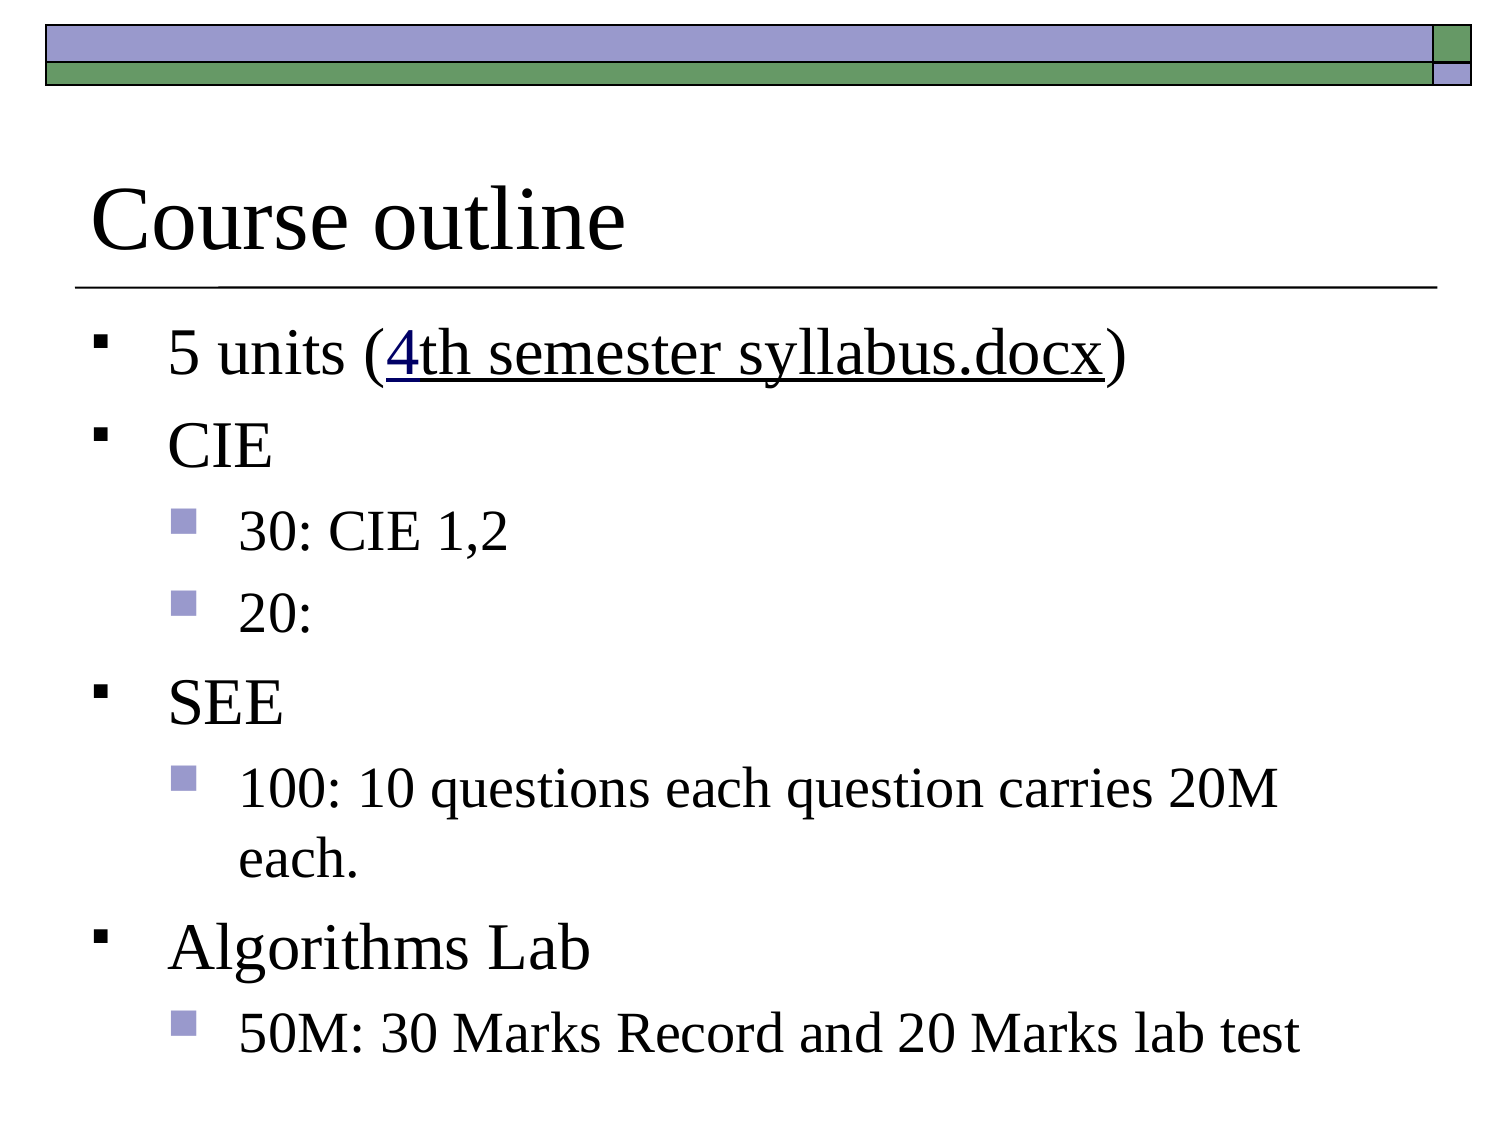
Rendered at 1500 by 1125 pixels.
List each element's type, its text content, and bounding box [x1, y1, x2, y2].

list 5 units (4th semester syllabus.docx) CIE 30: CIE 1,2 20: SEE 100: 10 questions each question carries 20M each. Algorithms Lab 50M: 30 Marks Record and 20 Marks lab test [74, 299, 1426, 1006]
title Course outline [74, 87, 1426, 276]
